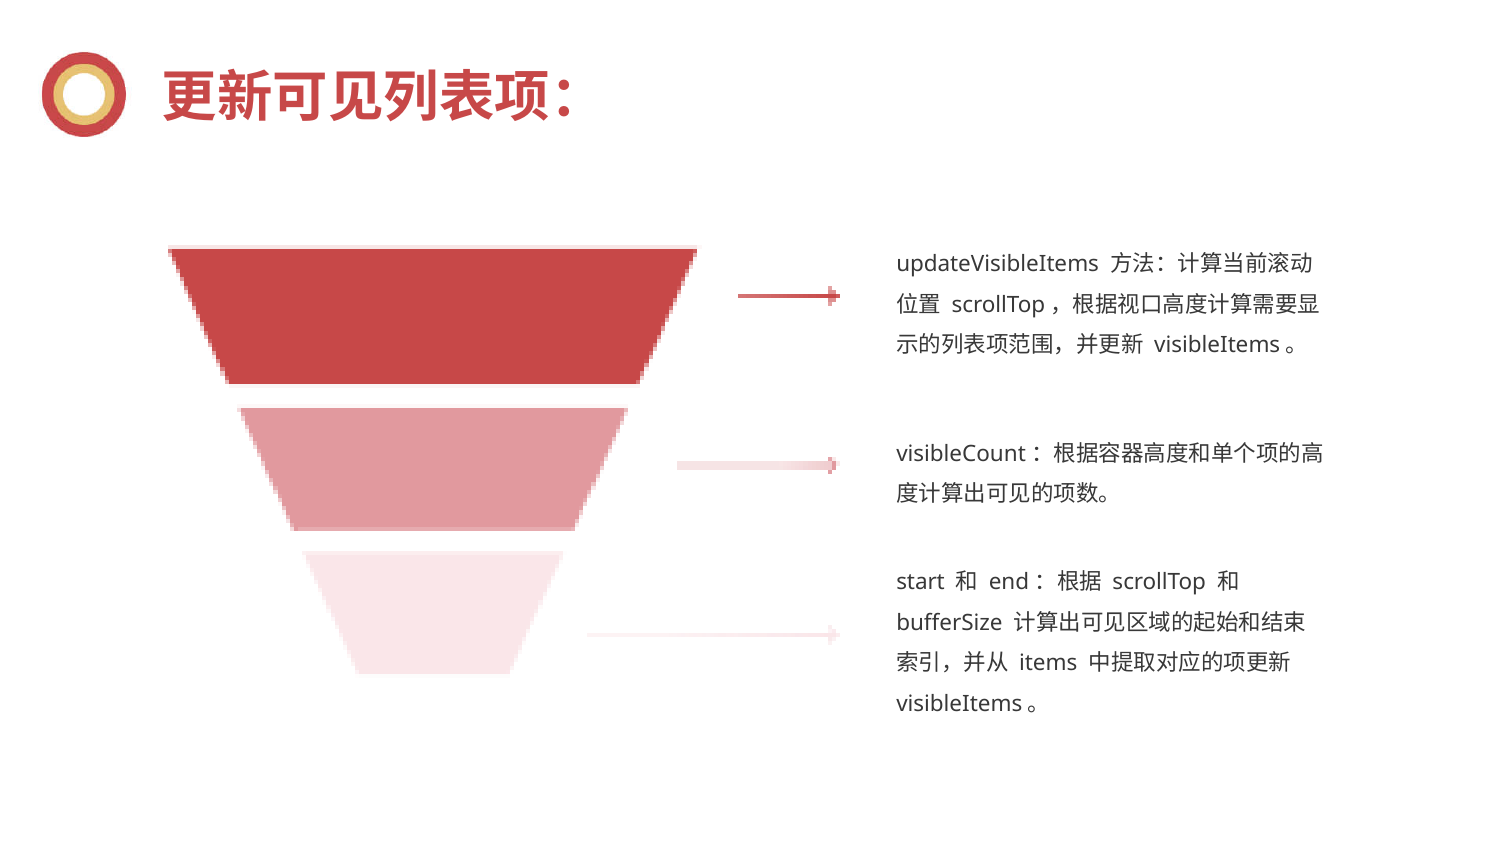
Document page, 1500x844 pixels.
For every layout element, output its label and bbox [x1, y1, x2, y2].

picture [0, 0, 1500, 190]
picture [168, 192, 1391, 740]
